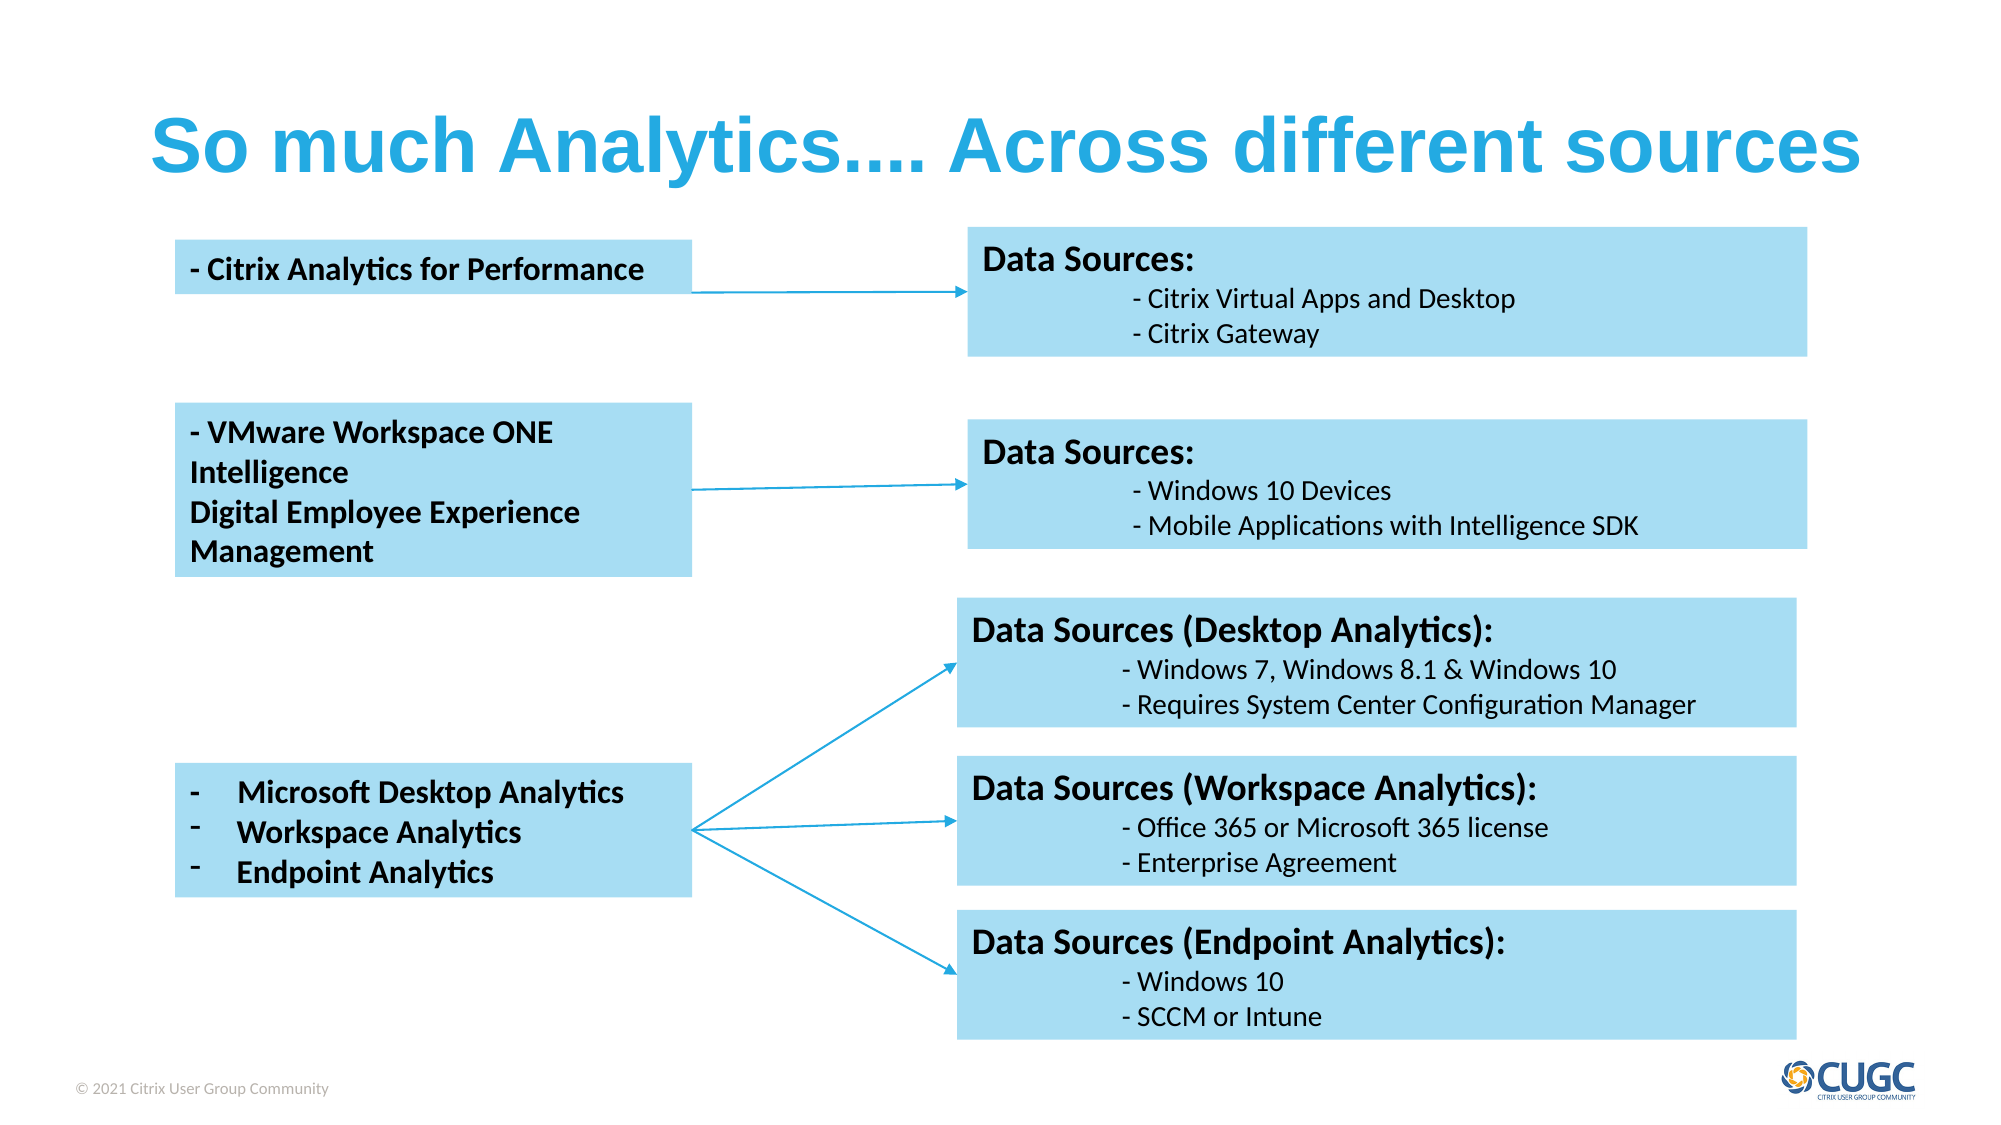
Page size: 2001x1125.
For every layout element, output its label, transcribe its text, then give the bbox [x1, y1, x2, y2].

text_box Data Sources (Workspace Analytics): - Office 365 or Microsoft 365 license - Enterprise Agreement [958, 755, 1797, 886]
text_box So much Analytics.... Across different sources [130, 64, 2000, 284]
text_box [692, 484, 968, 491]
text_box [692, 821, 958, 830]
text_box [81, 205, 1000, 1054]
picture [1777, 1051, 1925, 1109]
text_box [692, 830, 958, 976]
text_box Data Sources: - Windows 10 Devices - Mobile Applications with Intelligence SDK [967, 419, 1808, 549]
text_box Data Sources (Desktop Analytics): - Windows 7, Windows 8.1 & Windows 10 - Requires System Center Configuration Manager [957, 597, 1797, 728]
text_box - Citrix Analytics for Performance [175, 239, 693, 295]
text_box - Microsoft Desktop Analytics Workspace Analytics Endpoint Analytics [175, 762, 692, 898]
text_box - VMware Workspace ONE Intelligence Digital Employee Experience Management [175, 402, 693, 577]
text_box Data Sources (Endpoint Analytics): - Windows 10 - SCCM or Intune [957, 909, 1797, 1040]
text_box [692, 663, 958, 821]
text_box Data Sources: - Citrix Virtual Apps and Desktop - Citrix Gateway [967, 226, 1808, 357]
